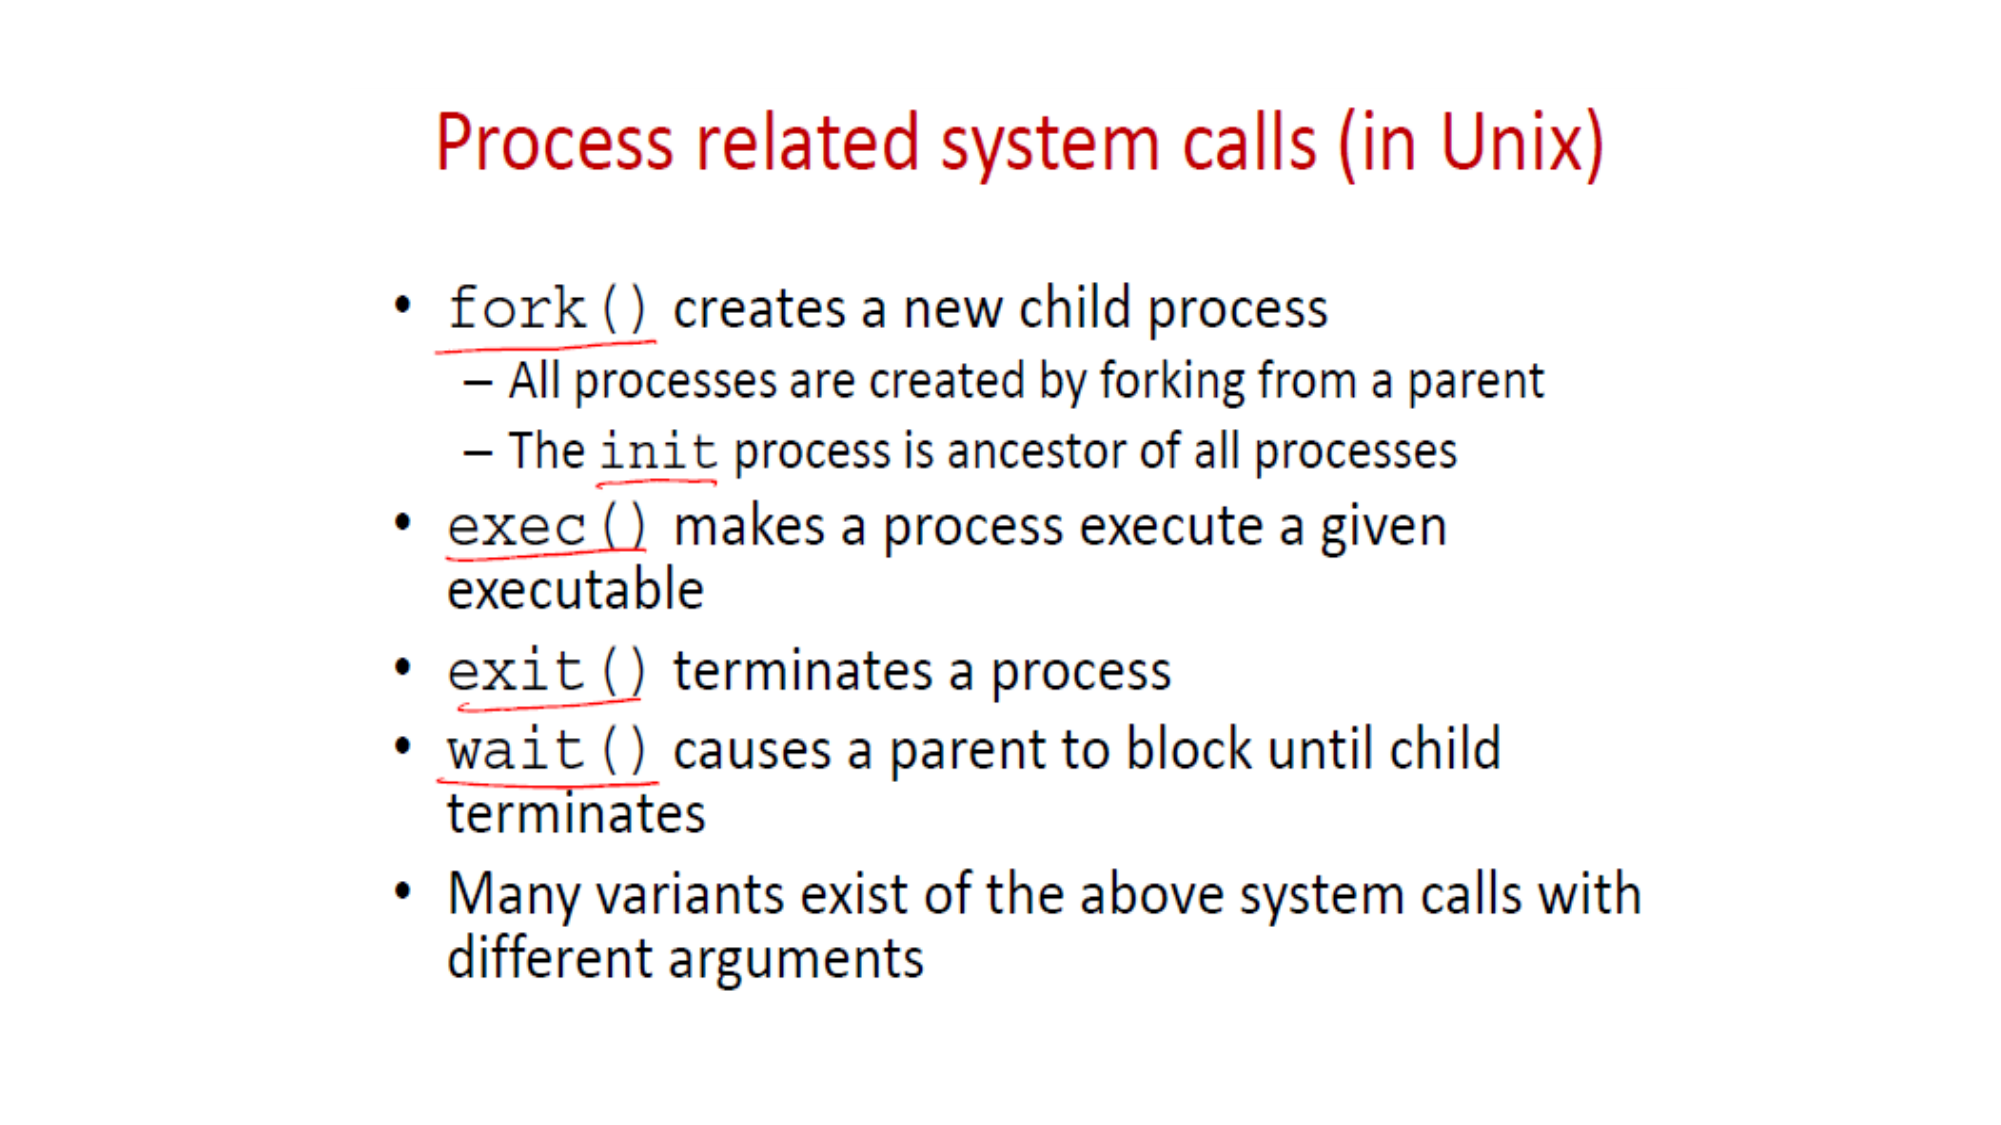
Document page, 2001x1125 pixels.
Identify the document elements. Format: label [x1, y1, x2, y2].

picture [349, 86, 1688, 1026]
